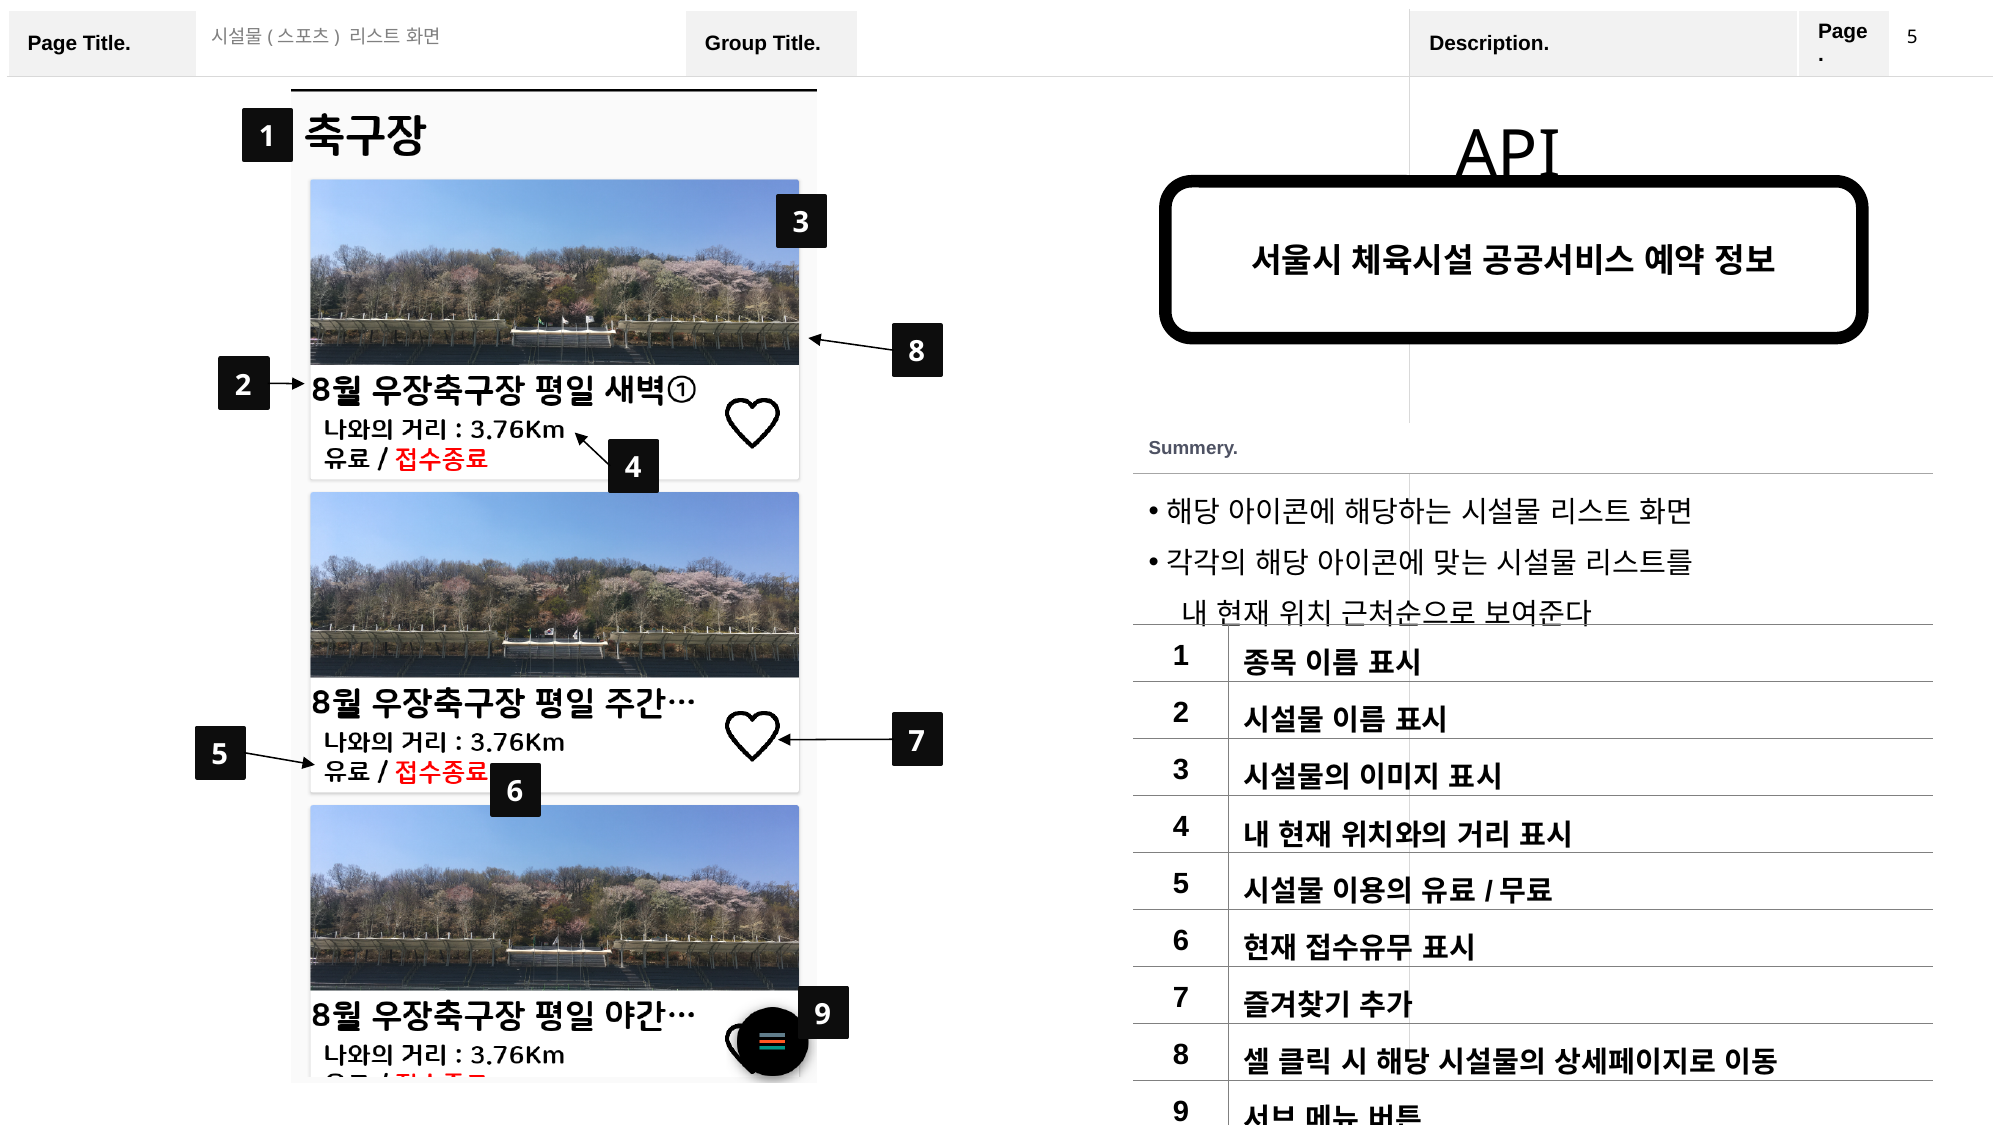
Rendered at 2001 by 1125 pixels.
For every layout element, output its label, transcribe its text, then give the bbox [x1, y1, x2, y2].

text_box 3 [823, 194, 827, 248]
table_cell 5 [1133, 853, 1228, 909]
table_cell 8 [1133, 1024, 1228, 1080]
table_cell 해당 아이콘에 해당하는 시설물 리스트 화면 각각의 해당 아이콘에 맞는 시설물 리스트를 내 현재 위치 근처순으로 보여준다 [1133, 474, 1933, 624]
picture [290, 89, 818, 1083]
list 시설물(스포츠) 리스트 화면 [196, 18, 684, 55]
text_box 서울시 체육시설 공공서비스 예약 정보 [1163, 179, 1865, 341]
table_cell 6 [1133, 910, 1228, 966]
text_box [243, 752, 316, 766]
table_cell 현재 접수유무 표시 [1229, 910, 1933, 966]
text_box 2 [218, 356, 270, 410]
text_box 7 [892, 712, 943, 766]
text_box 8 [892, 323, 943, 377]
text_box 9 [823, 986, 849, 1039]
table_cell 시설물의 이미지 표시 [1229, 739, 1933, 795]
table_cell 1 [1133, 625, 1228, 681]
table_cell 종목 이름 표시 [1229, 625, 1933, 681]
table_cell 9 [1133, 1081, 1228, 1125]
table_header Summery. [1133, 423, 1933, 473]
text_box 5 [195, 726, 246, 780]
table_cell 시설물 이름 표시 [1229, 682, 1933, 738]
table_cell 7 [1133, 967, 1228, 1023]
table_cell 셀 클릭 시 해당 시설물의 상세페이지로 이동 [1229, 1024, 1933, 1080]
text_box API [1440, 103, 1627, 198]
table_cell 4 [1133, 796, 1228, 852]
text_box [808, 337, 894, 351]
table_cell 3 [1133, 739, 1228, 795]
table_cell 즐겨찾기 추가 [1229, 967, 1933, 1023]
text_box 1 [242, 108, 285, 162]
table_cell 2 [1133, 682, 1228, 738]
table_cell 서브 메뉴 버튼 [1229, 1081, 1933, 1125]
text_box 5 [1892, 17, 2000, 58]
table_cell 내 현재 위치와의 거리 표시 [1229, 796, 1933, 852]
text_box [574, 432, 611, 467]
table_cell 시설물 이용의 유료/무료 [1229, 853, 1933, 909]
